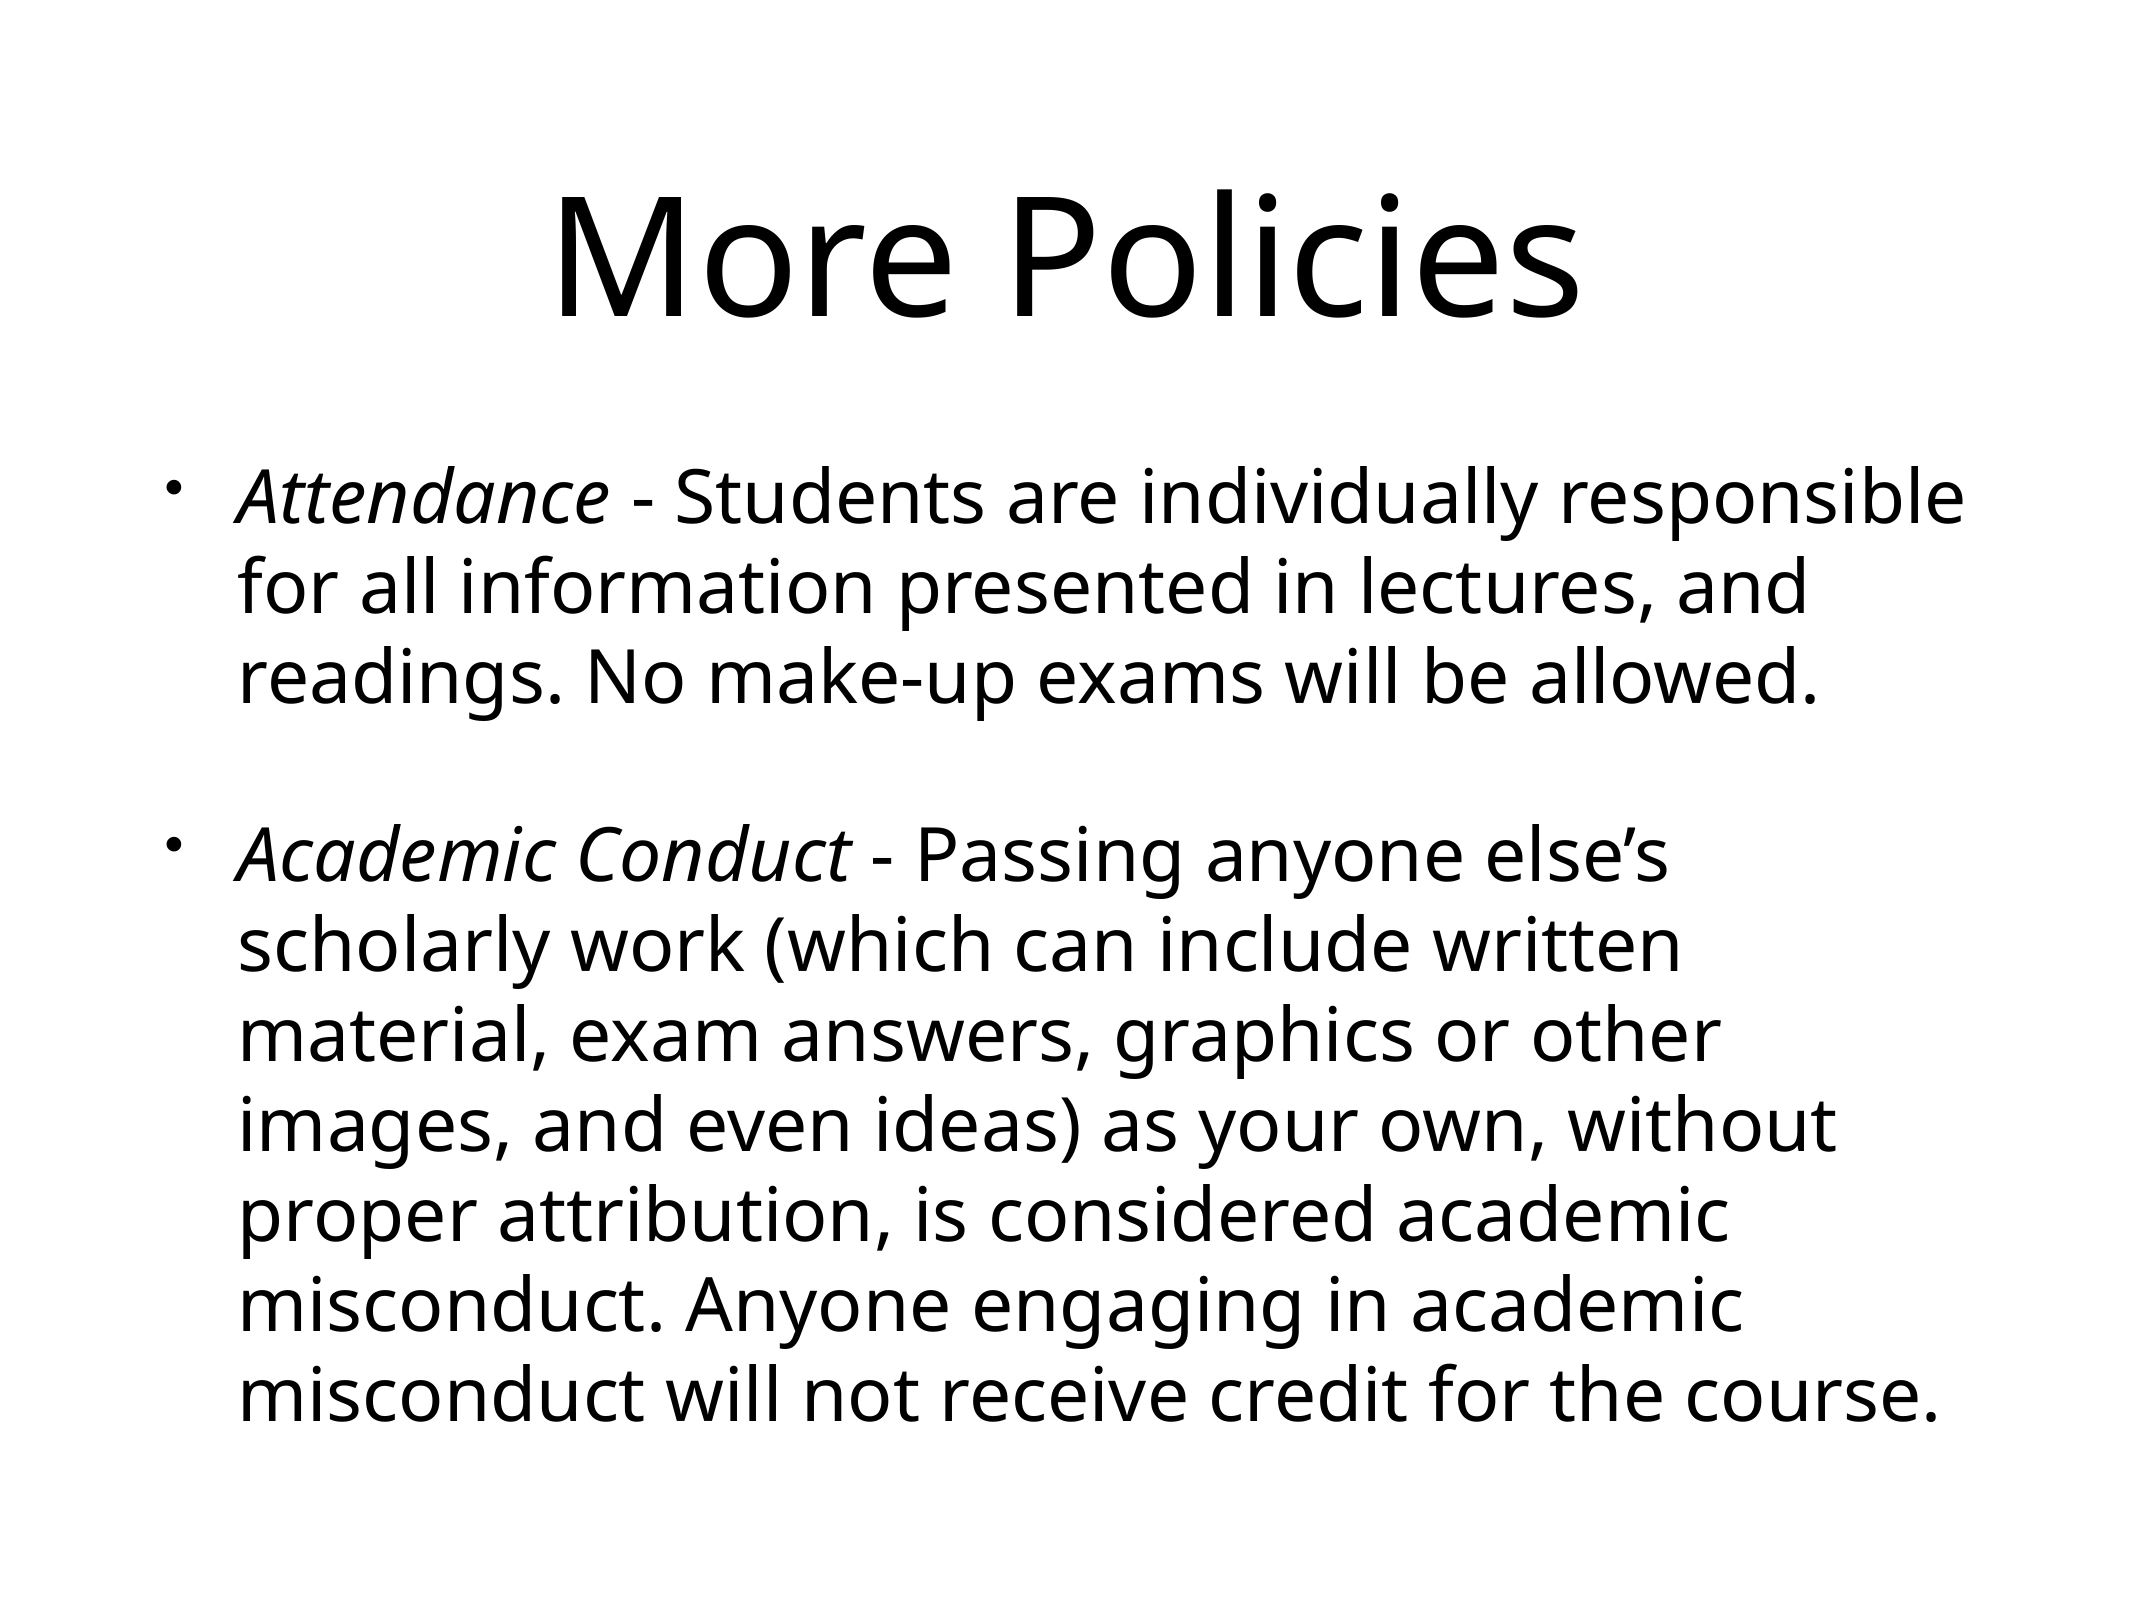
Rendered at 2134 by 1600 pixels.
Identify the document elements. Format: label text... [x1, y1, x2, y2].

list Attendance - Students are individually responsible for all information presented in lectures, and readings. No make-up exams will be allowed. Academic Conduct - Passing anyone else’s scholarly work (which can include written material, exam answers, graphics or other images, and even ideas) as your own, without proper attribution, is considered academic misconduct. Anyone engaging in academic misconduct will not receive credit for the course. [155, 426, 1978, 1459]
title More Policies [155, 72, 1978, 426]
